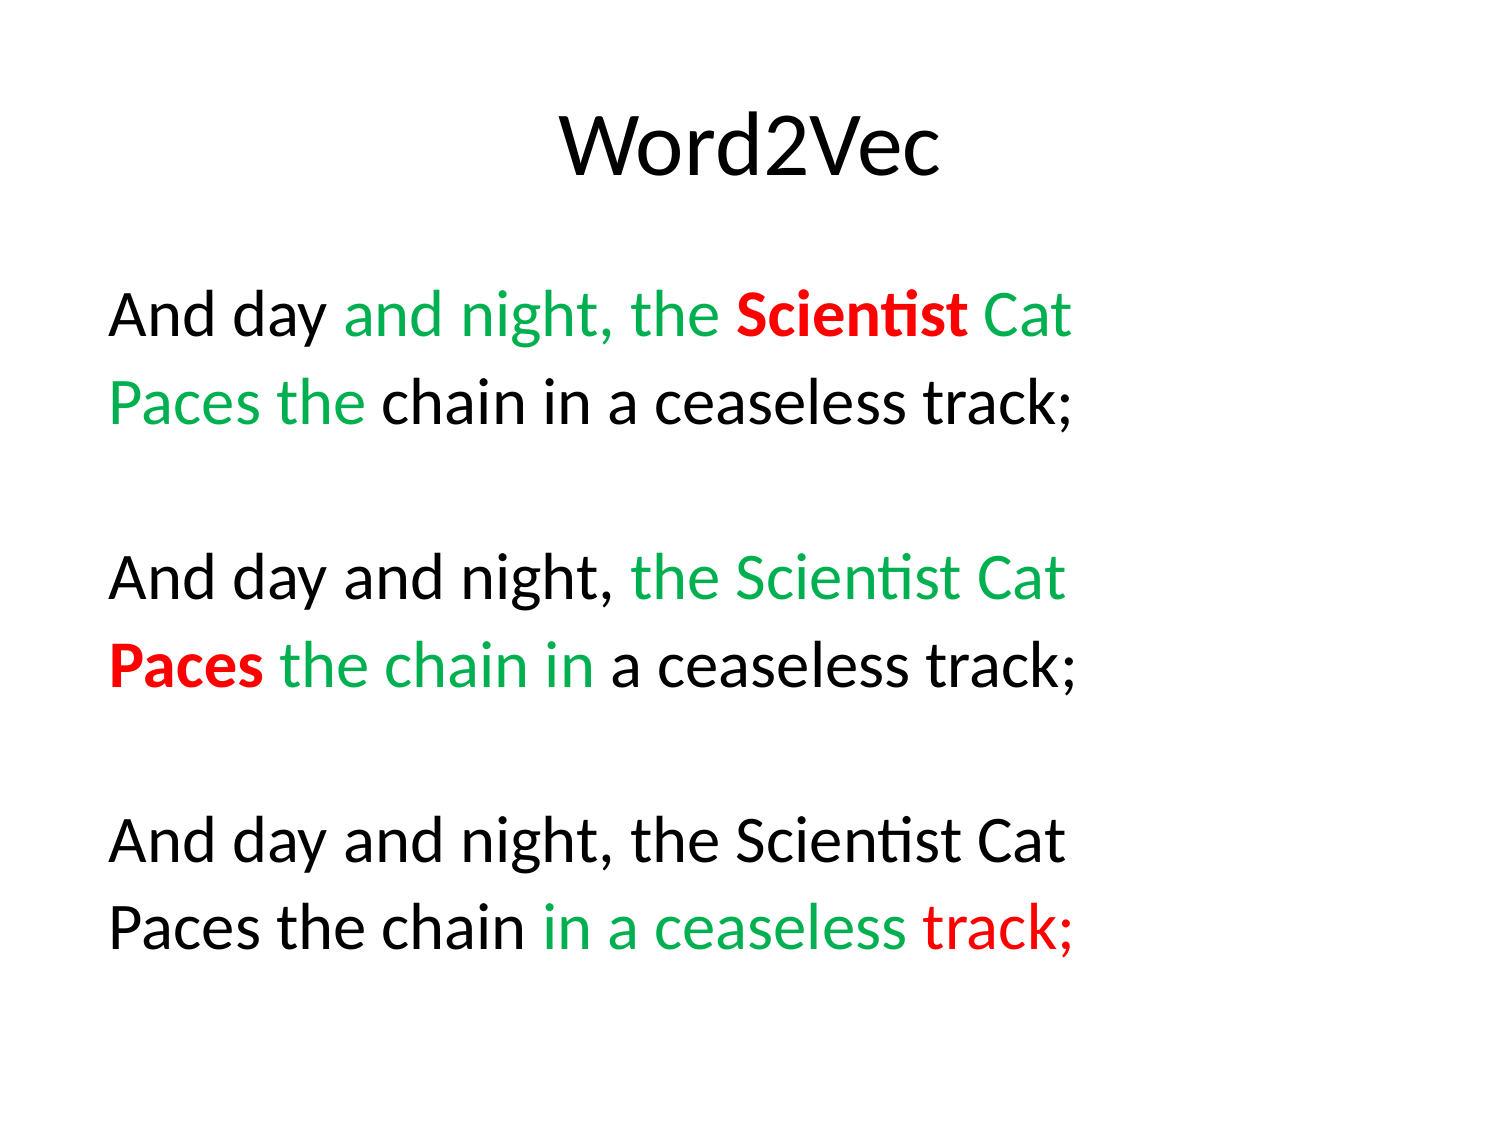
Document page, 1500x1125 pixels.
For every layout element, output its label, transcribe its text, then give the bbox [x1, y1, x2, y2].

list And day and night, the Scientist Cat Paces the chain in a ceaseless track; And day and night, the Scientist Cat Paces the chain in a ceaseless track; And day and night, the Scientist Cat Paces the chain in a ceaseless track; [75, 262, 1454, 1080]
title Word2Vec [75, 45, 1425, 233]
